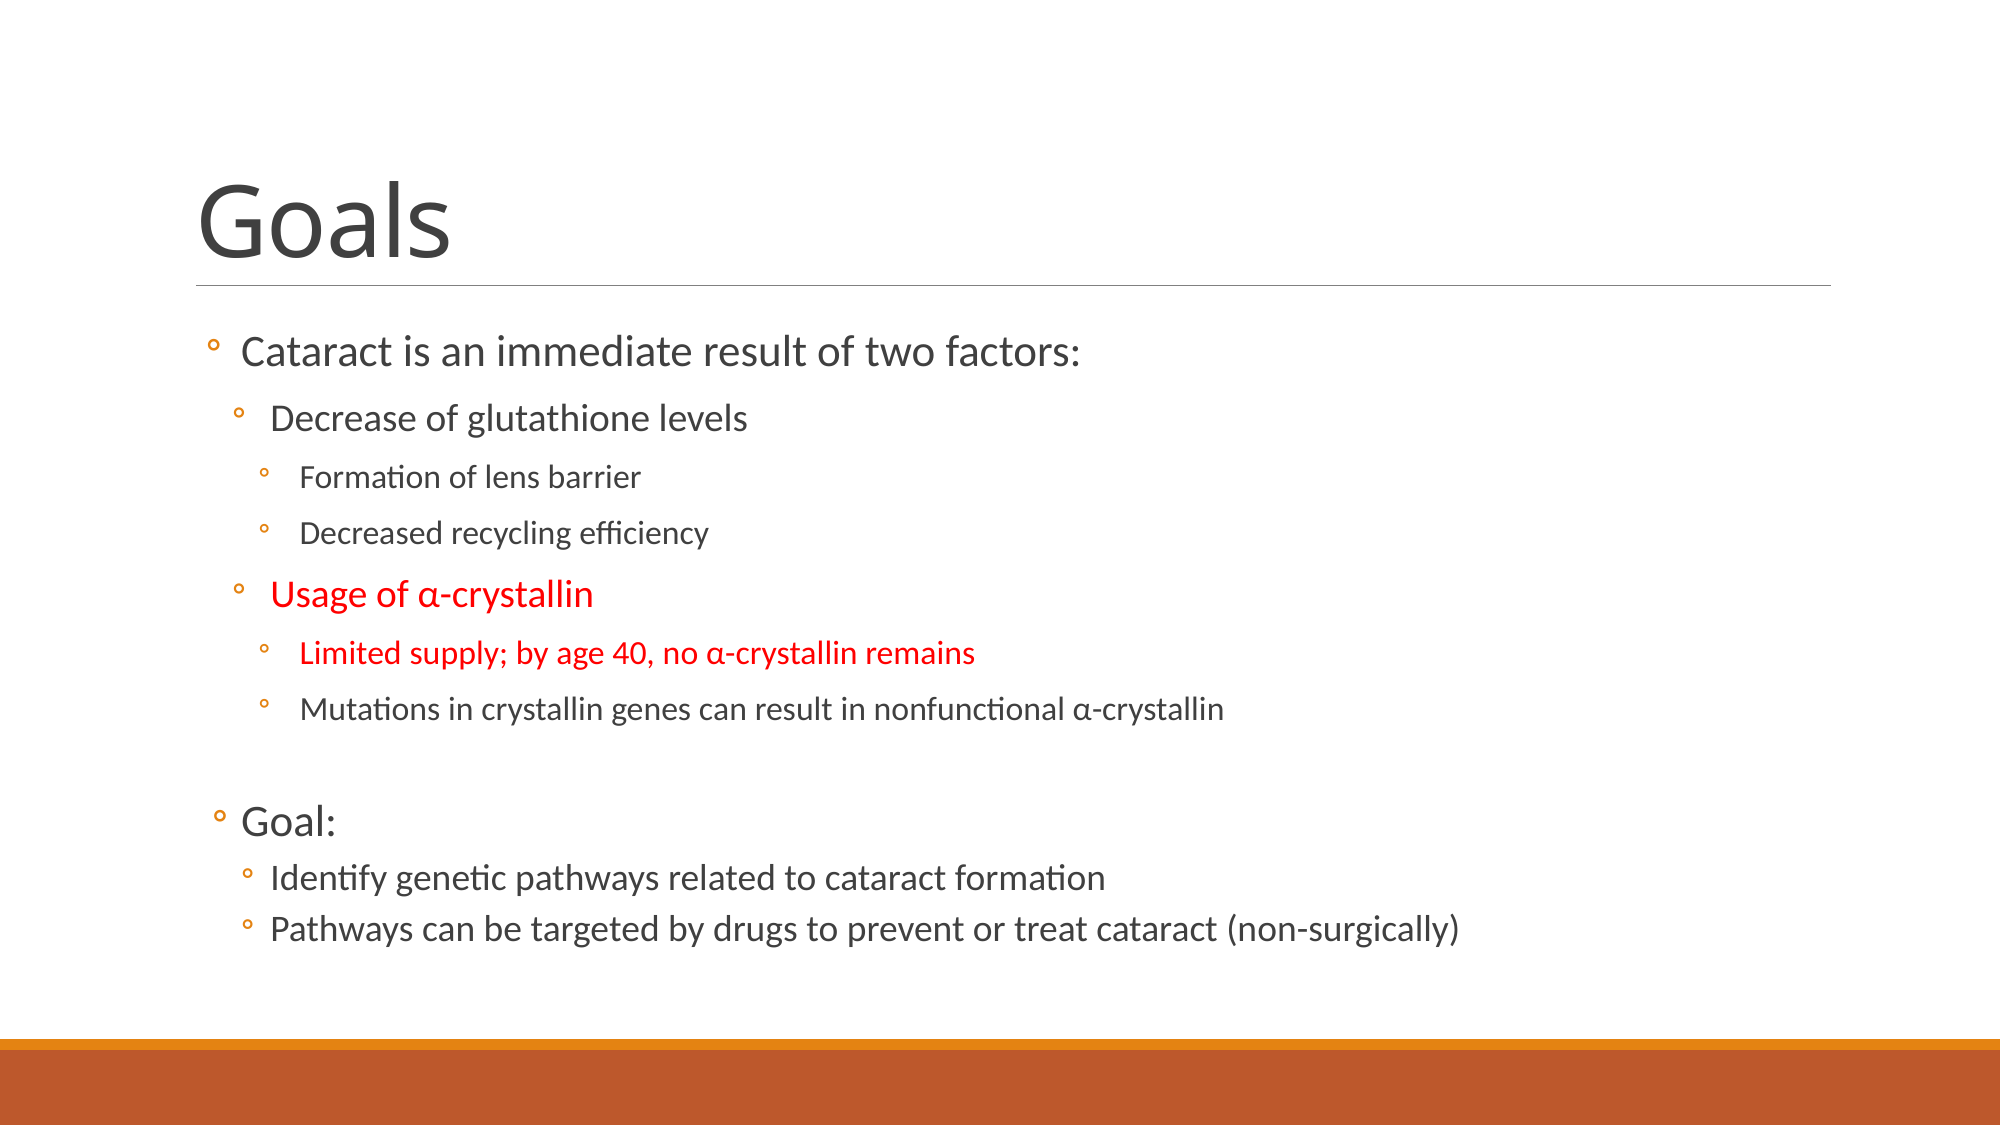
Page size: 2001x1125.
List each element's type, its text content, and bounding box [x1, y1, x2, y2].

title Goals [180, 47, 1830, 285]
list Cataract is an immediate result of two factors: Decrease of glutathione levels Formation of lens barrier Decreased recycling efficiency Usage of α-crystallin Limited supply; by age 40, no α-crystallin remains Mutations in crystallin genes can result in nonfunctional α-crystallin Goal: Identify genetic pathways related to cataract formation Pathways can be targeted by drugs to prevent or treat cataract (non-surgically) [180, 302, 1830, 963]
